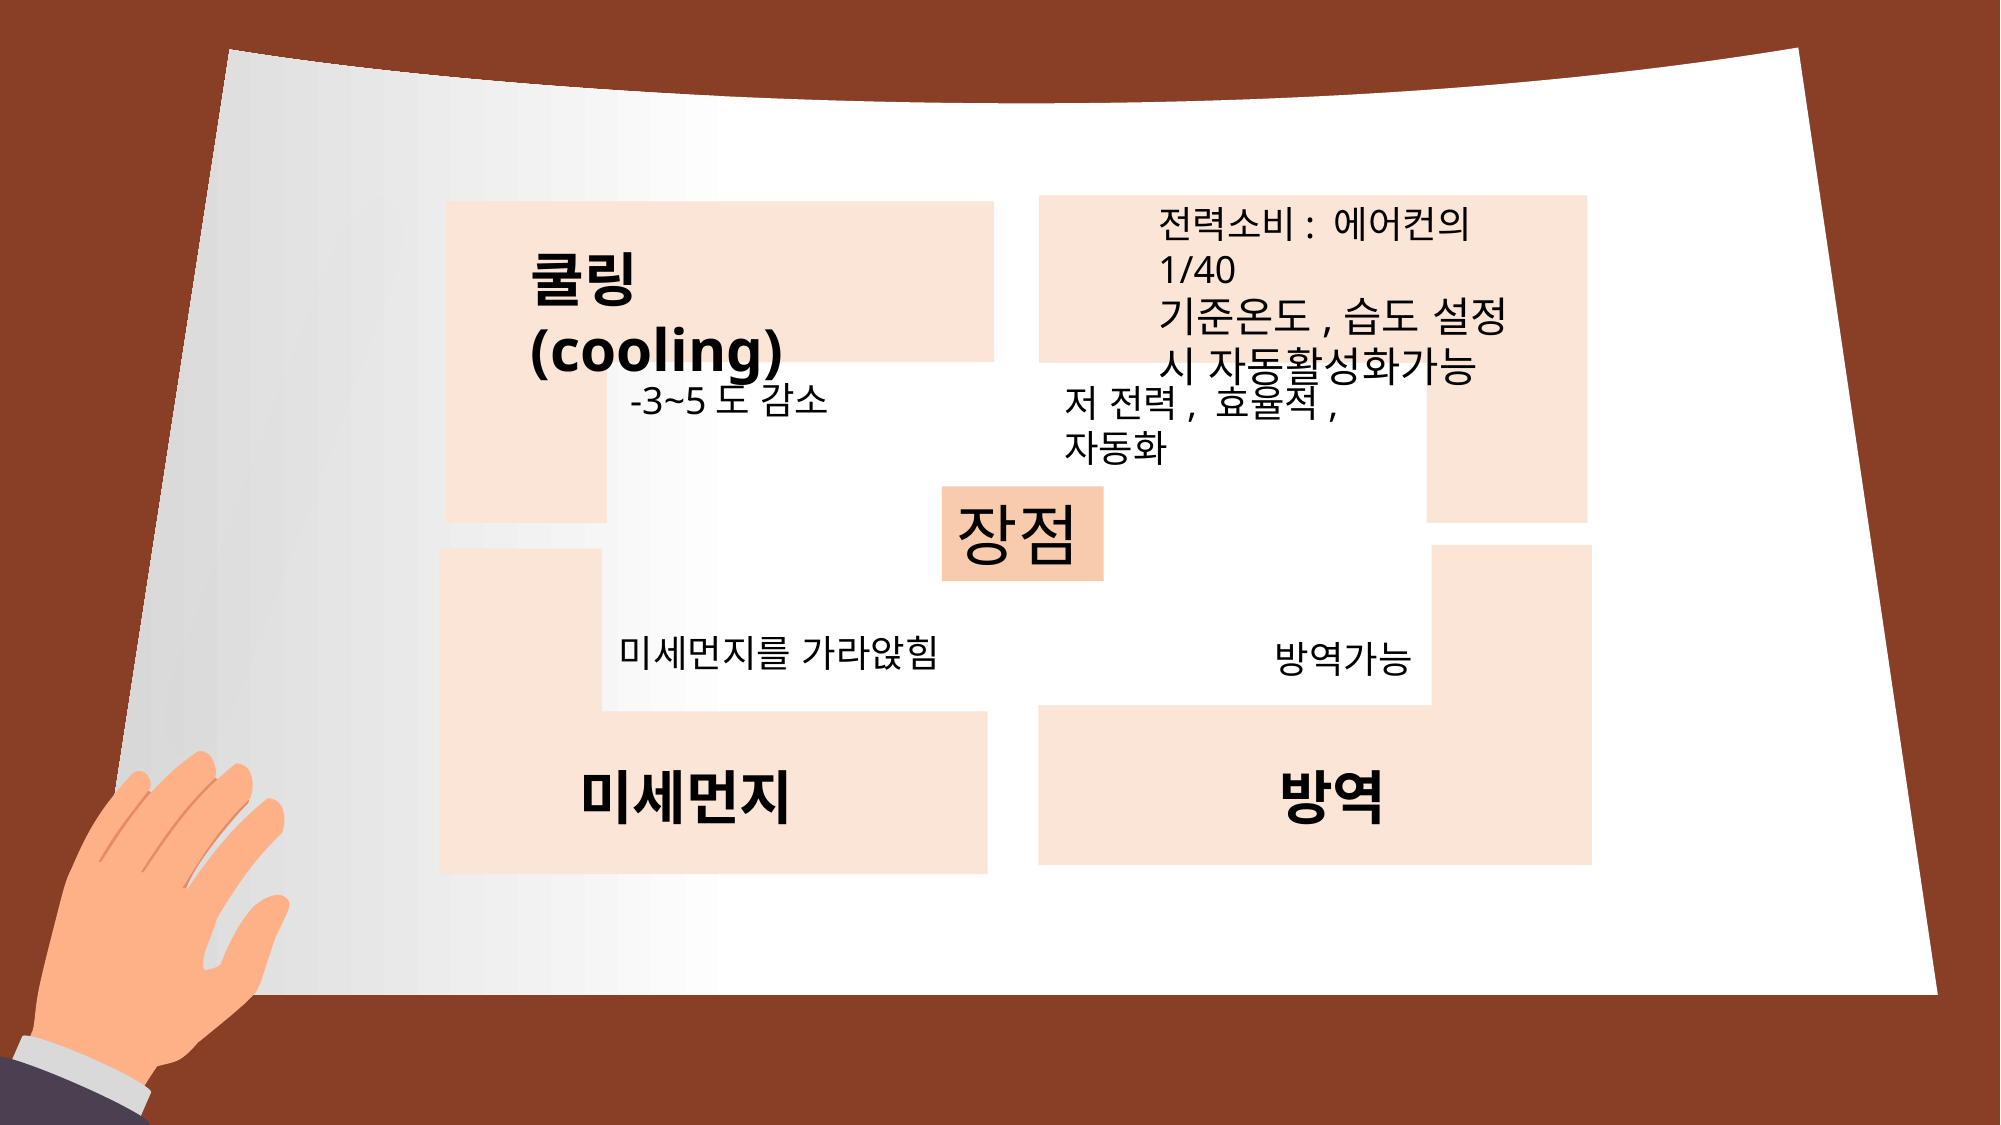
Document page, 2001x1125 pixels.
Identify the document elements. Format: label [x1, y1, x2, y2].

text_box [0, 736, 273, 1125]
text_box [83, 47, 1938, 996]
